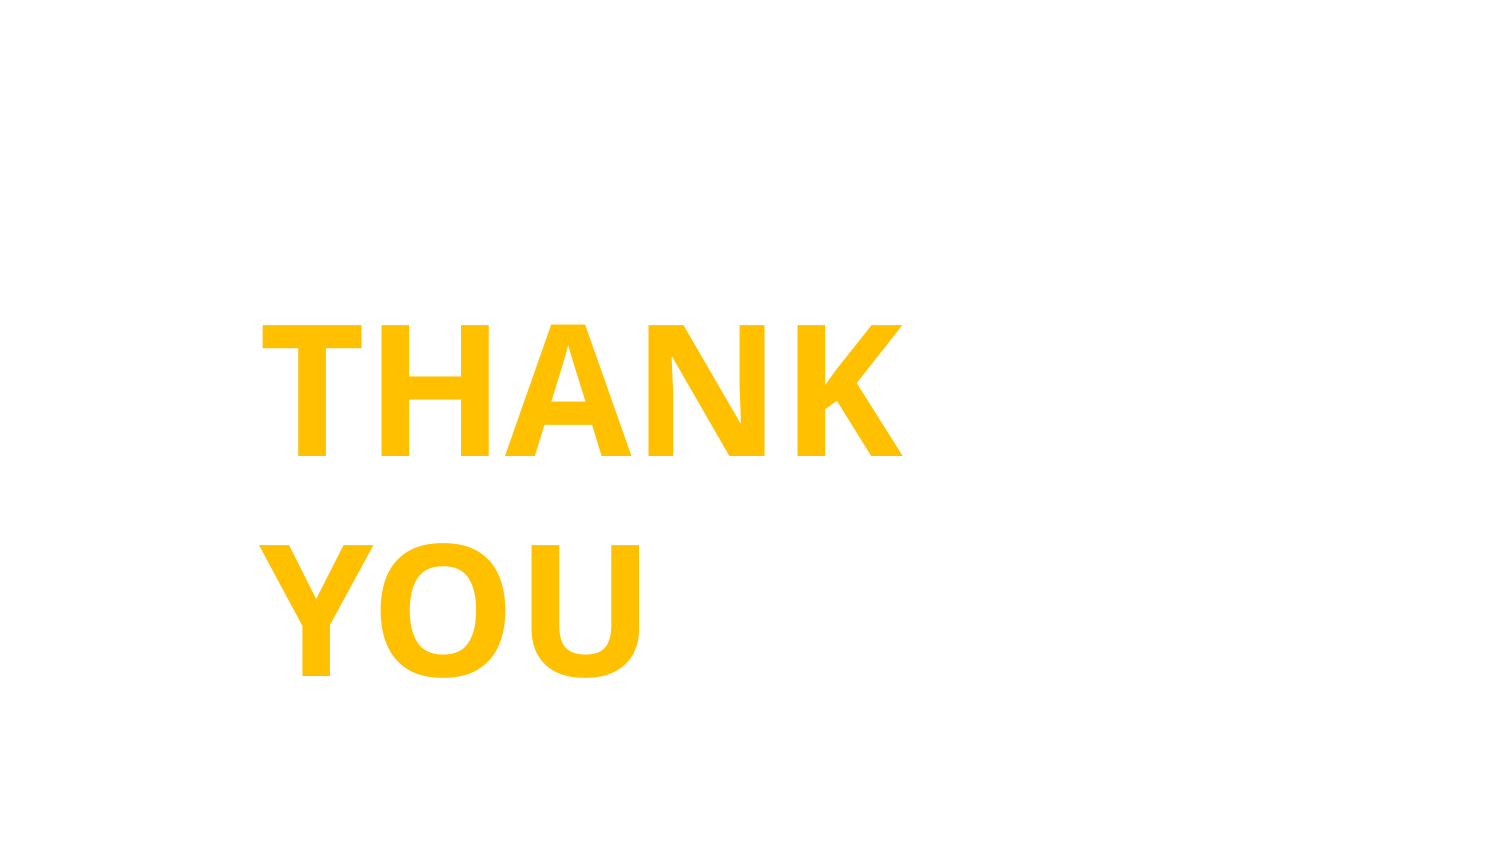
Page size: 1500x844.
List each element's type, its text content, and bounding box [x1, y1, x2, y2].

text_box THANK YOU [245, 266, 1252, 721]
